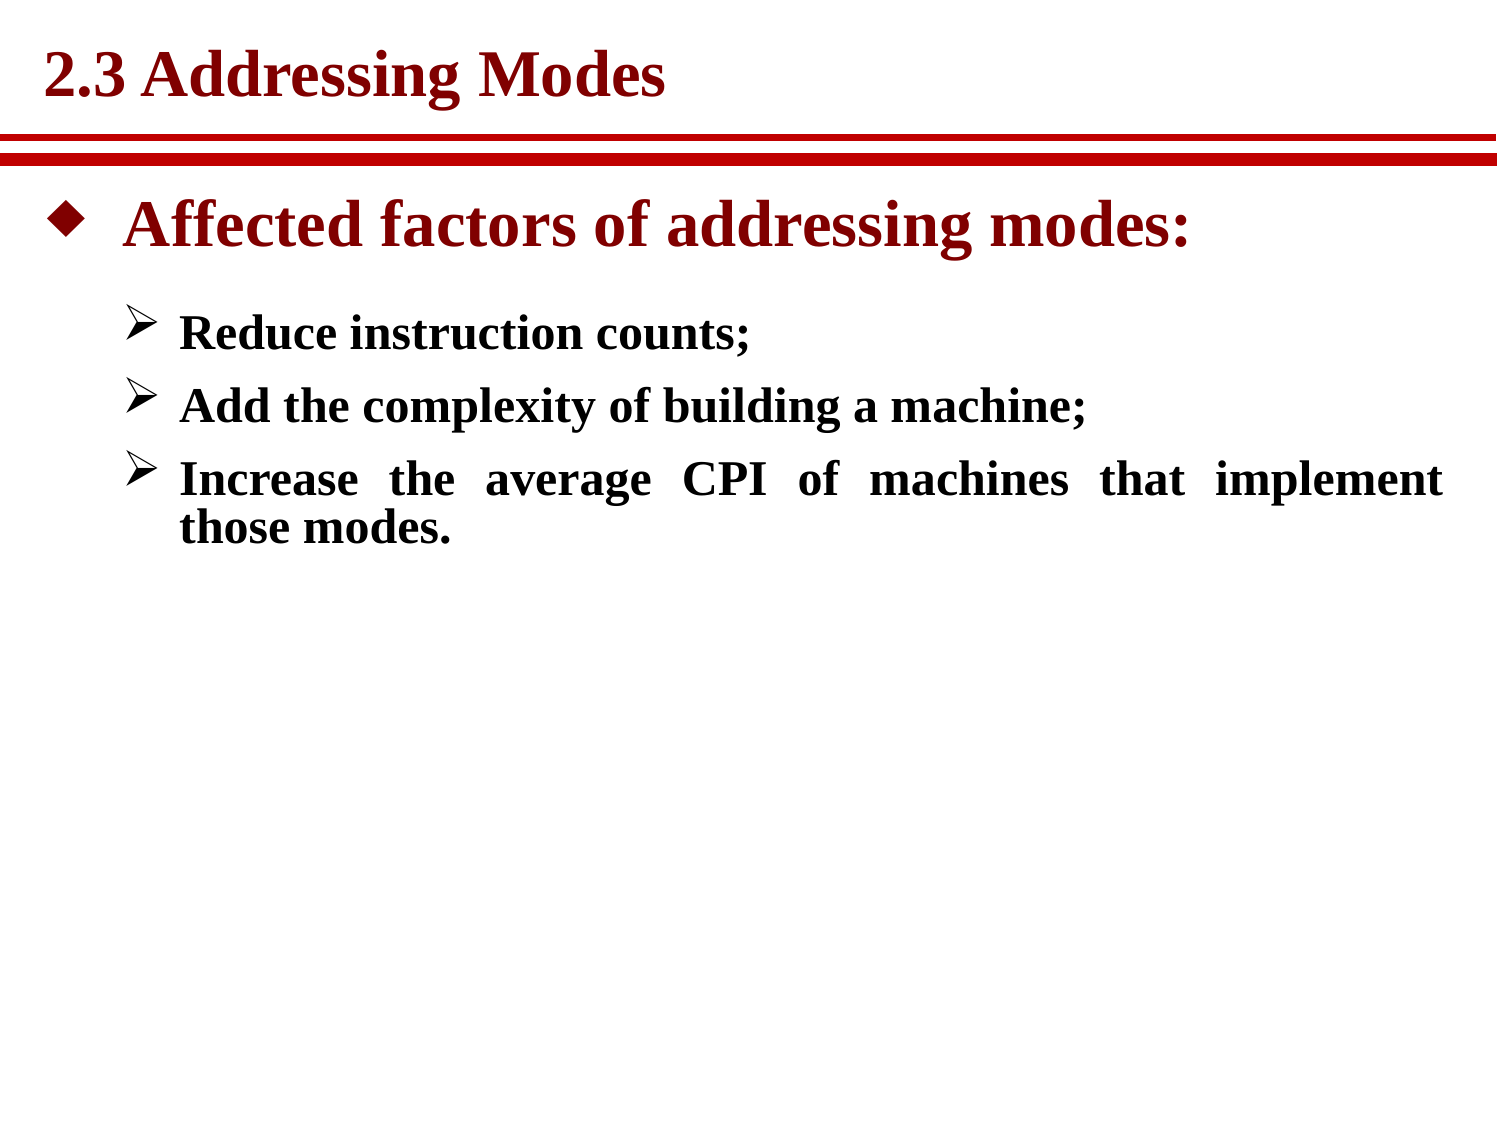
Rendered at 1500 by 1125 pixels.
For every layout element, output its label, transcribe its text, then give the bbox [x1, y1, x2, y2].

title 2.3 Addressing Modes [33, 36, 706, 116]
text_box Affected factors of addressing modes: Reduce instruction counts; Add the complexity of building a machine; Increase the average CPI of machines that implement those modes. [33, 181, 1459, 561]
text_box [0, 137, 1498, 160]
